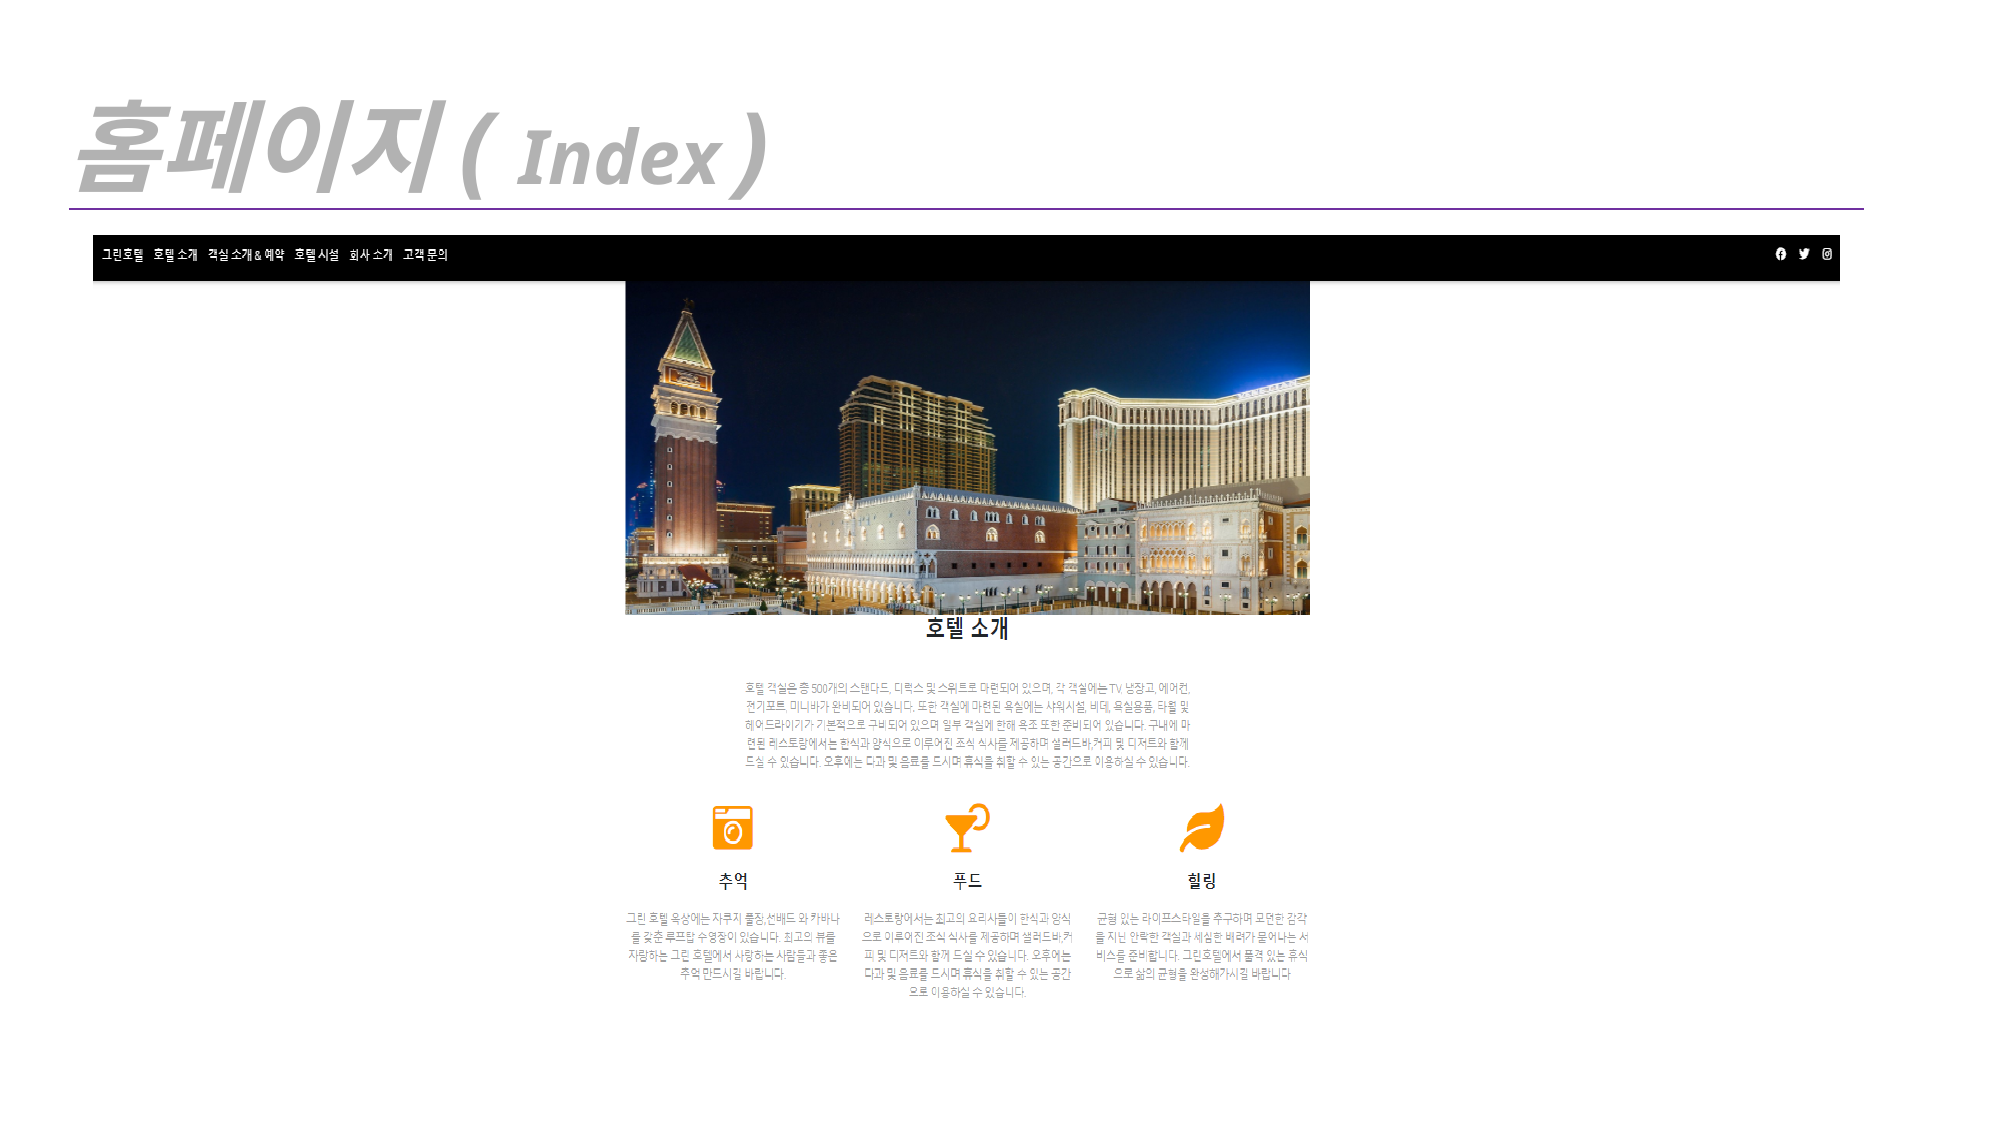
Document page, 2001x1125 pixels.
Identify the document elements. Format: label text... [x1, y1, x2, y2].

text_box 홈페이지( Index ) [53, 77, 1523, 213]
picture [93, 235, 1840, 1045]
